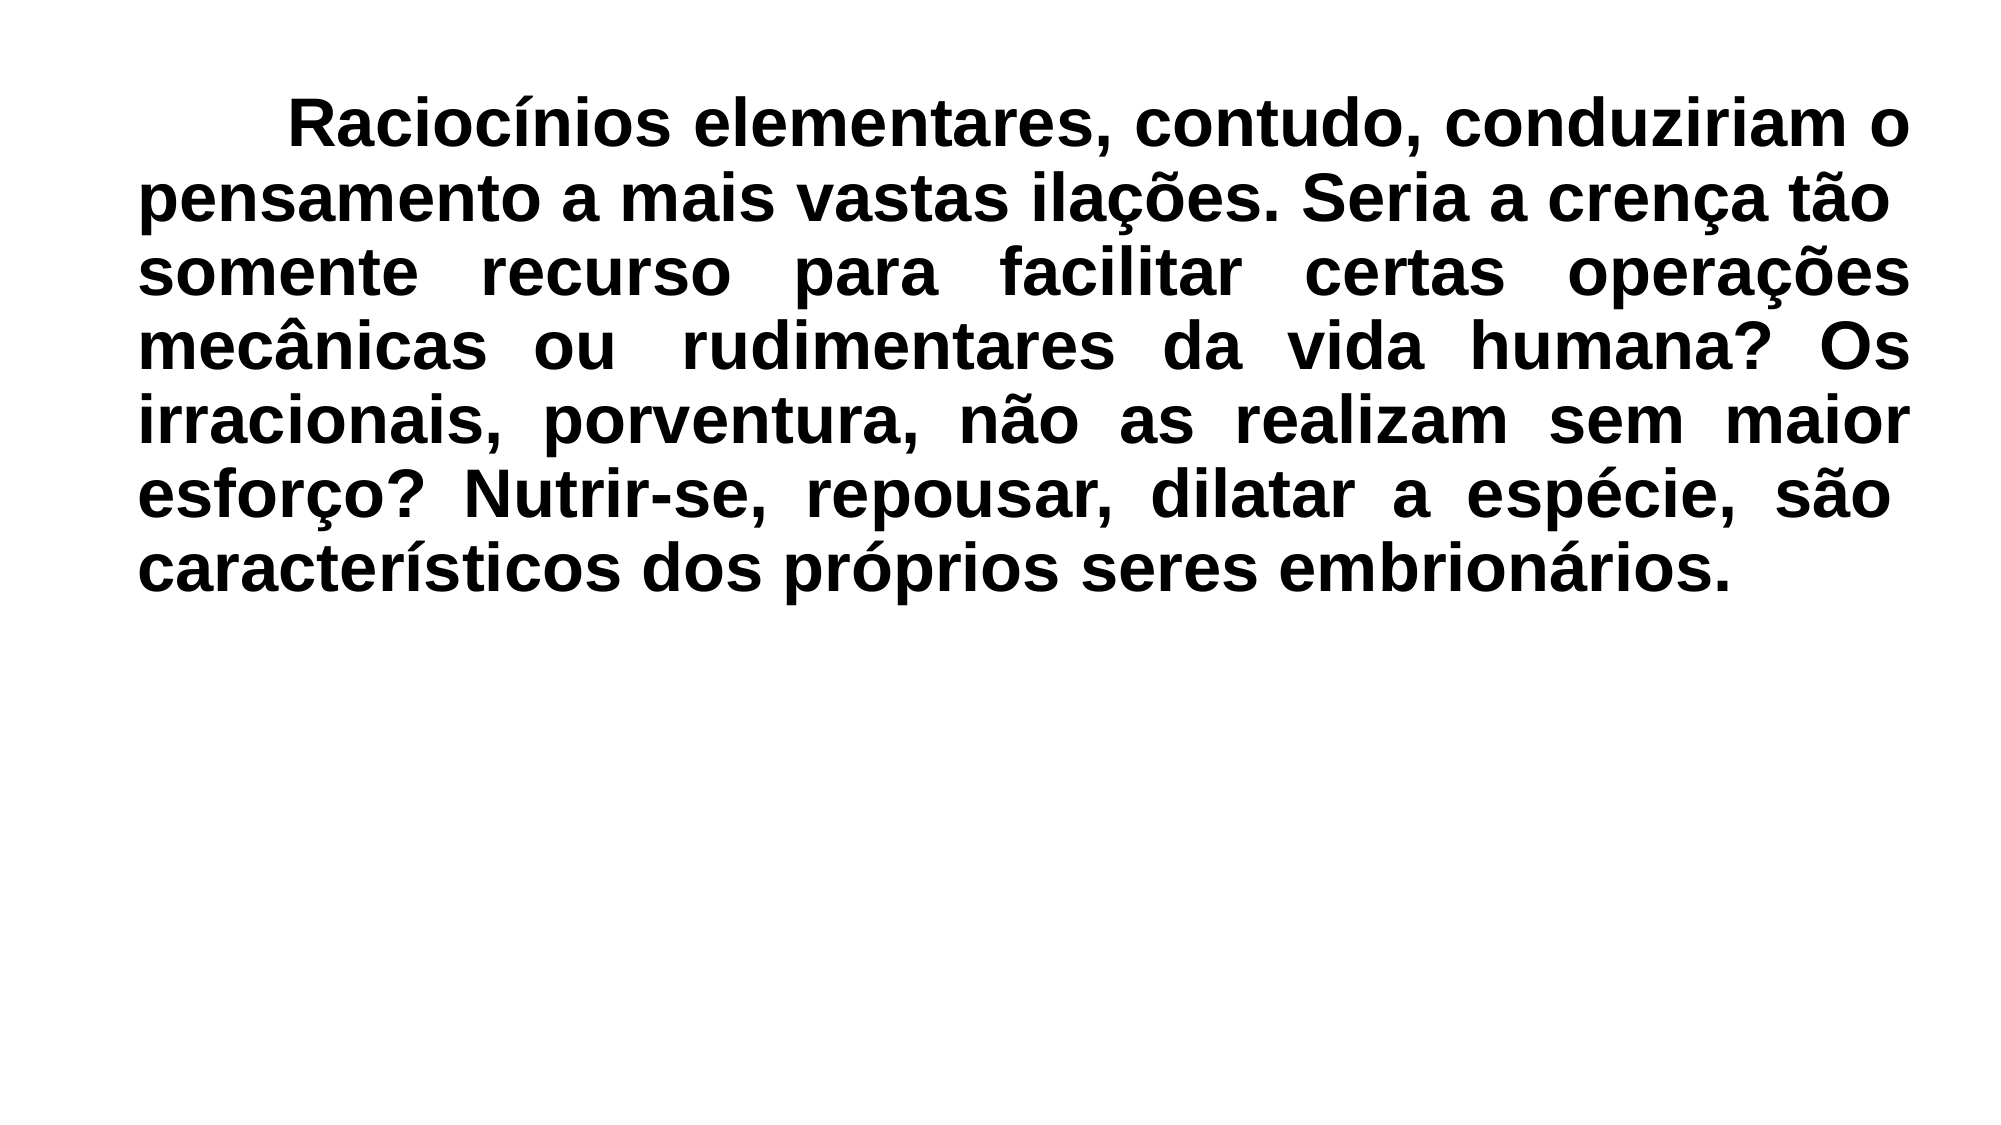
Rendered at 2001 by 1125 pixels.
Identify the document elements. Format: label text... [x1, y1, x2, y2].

list Raciocínios elementares, contudo, conduziriam o pensamento a mais vastas ilações. Seria a crença tão ­somente recurso para facilitar certas operações mecânicas ou rudimentares da vida humana? Os irracionais, porventura, não as realizam sem maior esforço? Nutrir-se, repousar, dilatar a espécie, são característicos dos próprios seres embrionários. [122, 80, 1929, 1075]
